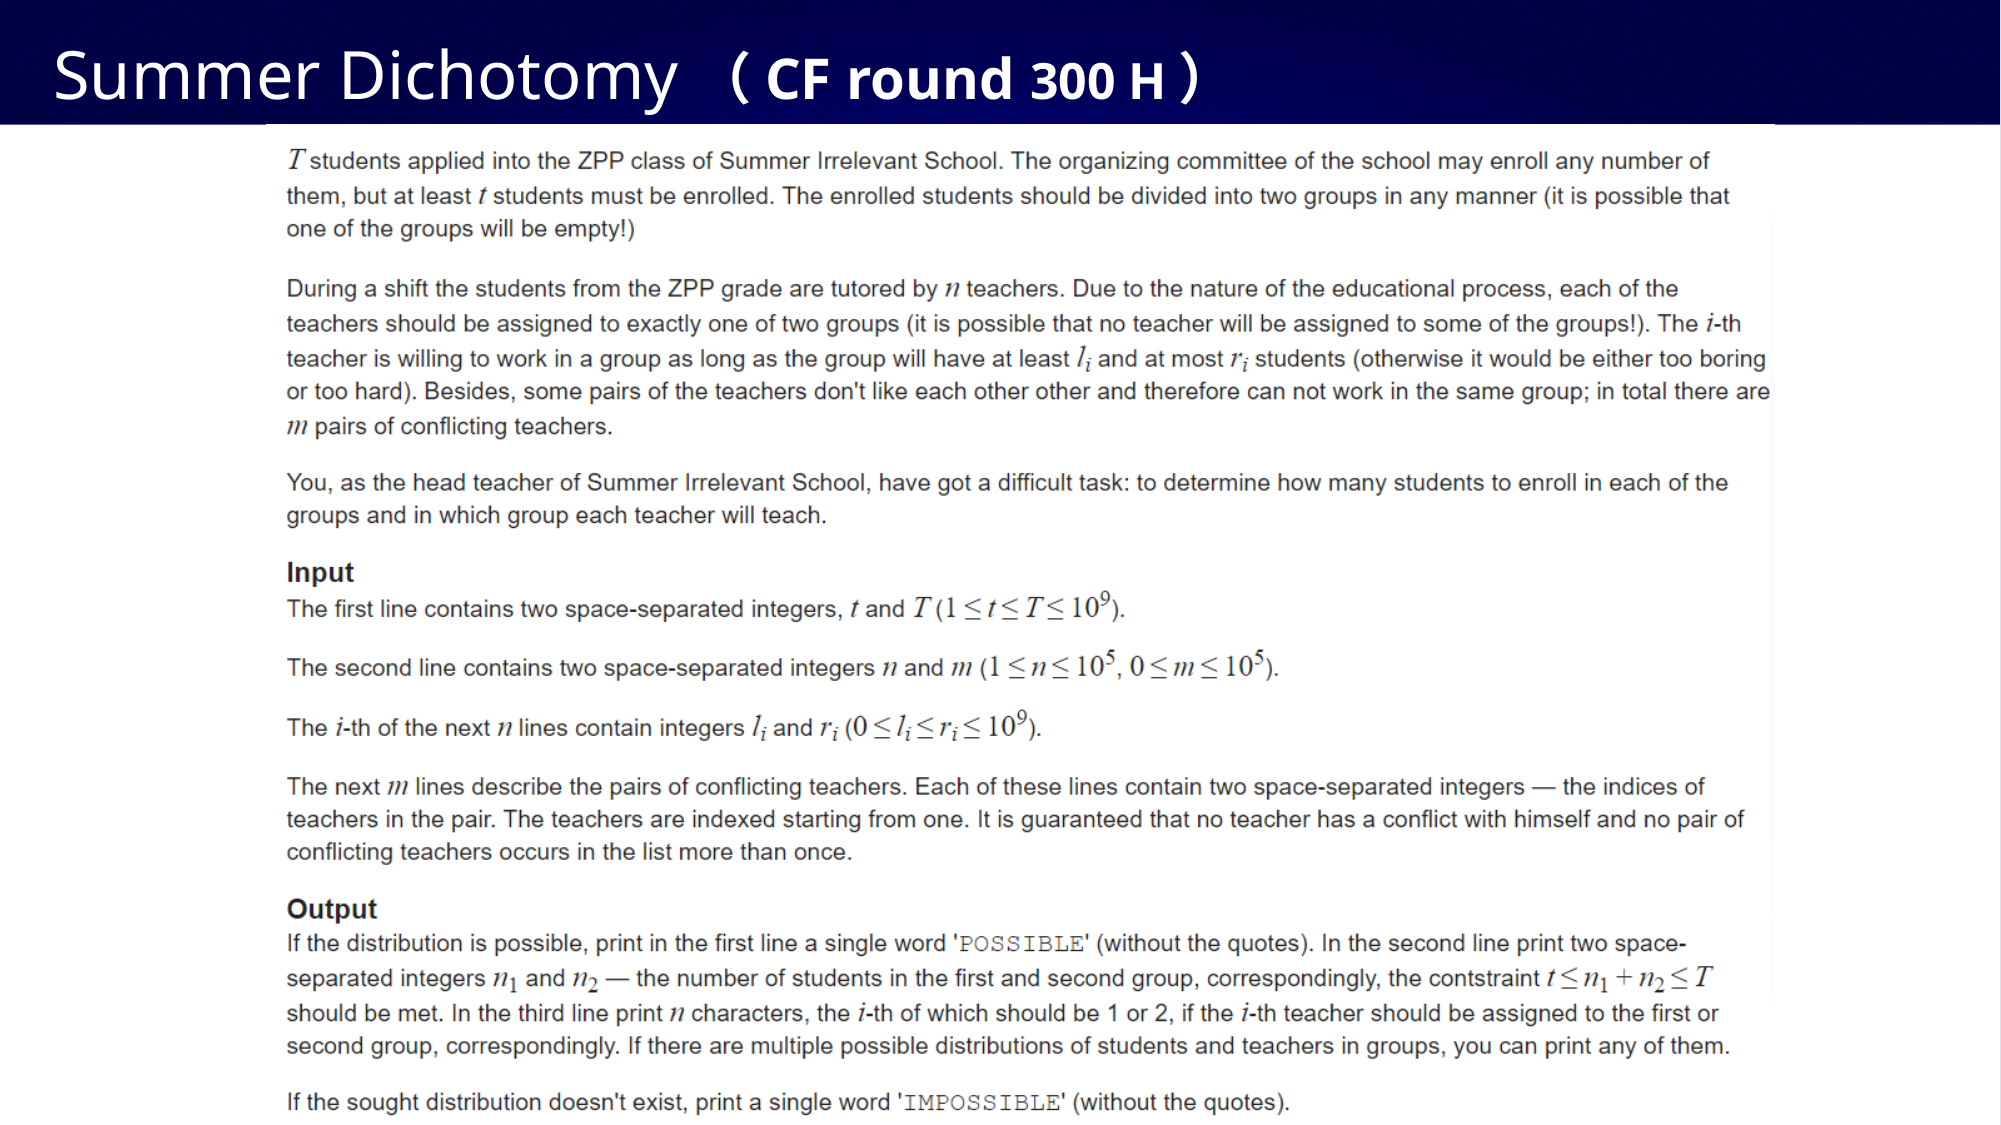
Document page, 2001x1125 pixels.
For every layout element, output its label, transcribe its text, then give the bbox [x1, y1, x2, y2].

picture [0, 0, 2001, 1125]
picture [266, 124, 1775, 1125]
title Summer Dichotomy（CF round 300 H） [38, 32, 1846, 125]
